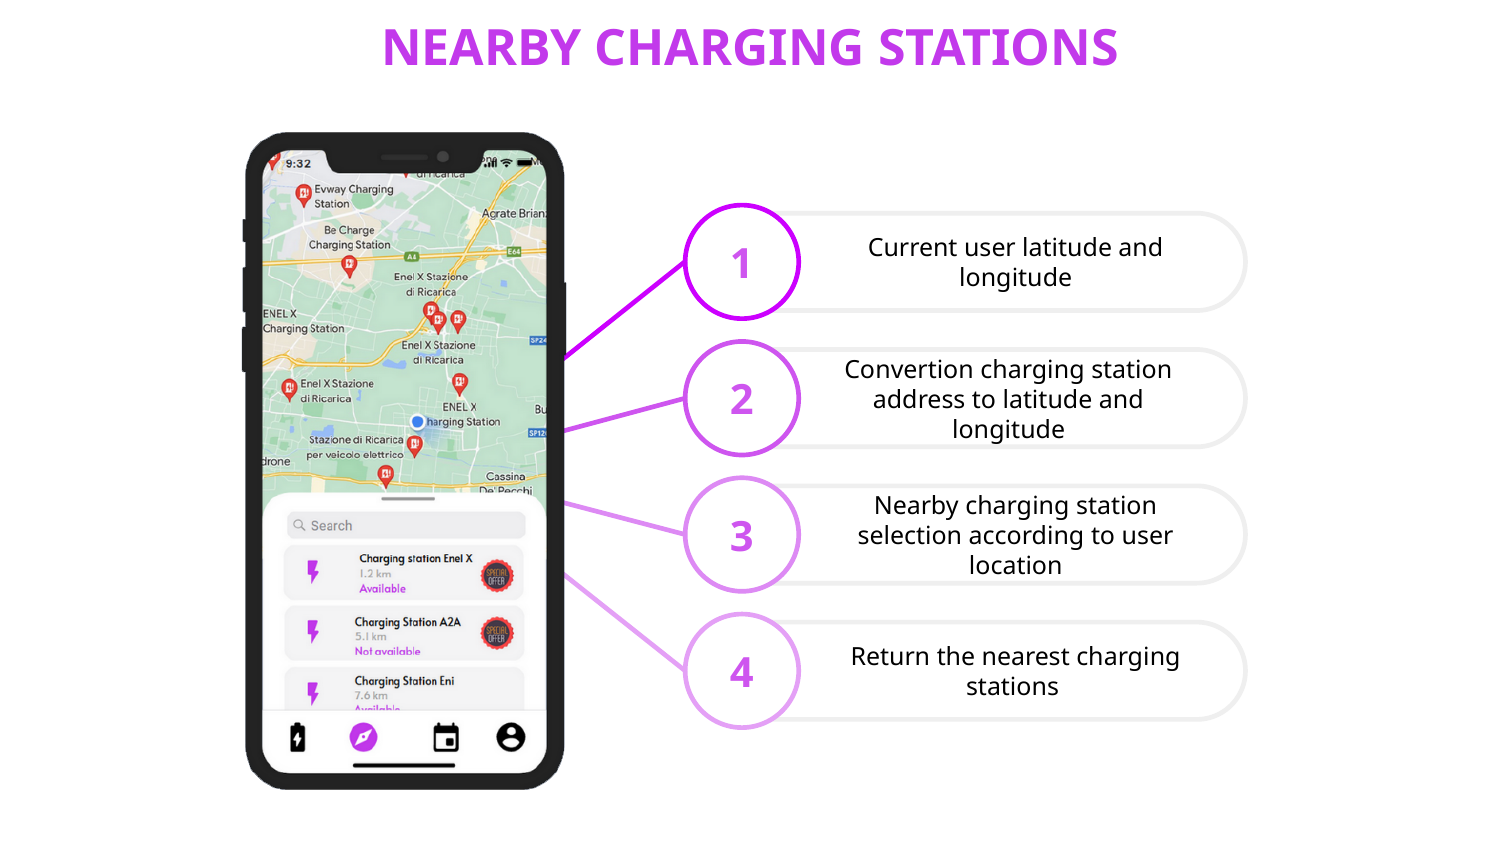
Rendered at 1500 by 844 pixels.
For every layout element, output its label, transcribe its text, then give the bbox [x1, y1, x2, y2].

text_box [772, 485, 1246, 584]
picture [209, 121, 619, 812]
text_box Current user latitude and longitude [789, 228, 1222, 296]
text_box [772, 213, 1246, 311]
text_box [772, 622, 1246, 720]
text_box 4 [685, 614, 799, 728]
text_box 3 [690, 477, 799, 592]
text_box Return the nearest charging stations [788, 636, 1222, 706]
title NEARBY CHARGING STATIONS [0, 0, 1500, 79]
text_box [624, 466, 686, 672]
text_box [772, 349, 1246, 447]
text_box Nearby charging station selection according to user location [788, 500, 1222, 569]
text_box 1 [687, 205, 799, 319]
text_box Convertion charging station address to latitude and longitude [788, 364, 1224, 432]
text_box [624, 397, 686, 464]
text_box 2 [706, 341, 799, 456]
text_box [624, 247, 703, 467]
